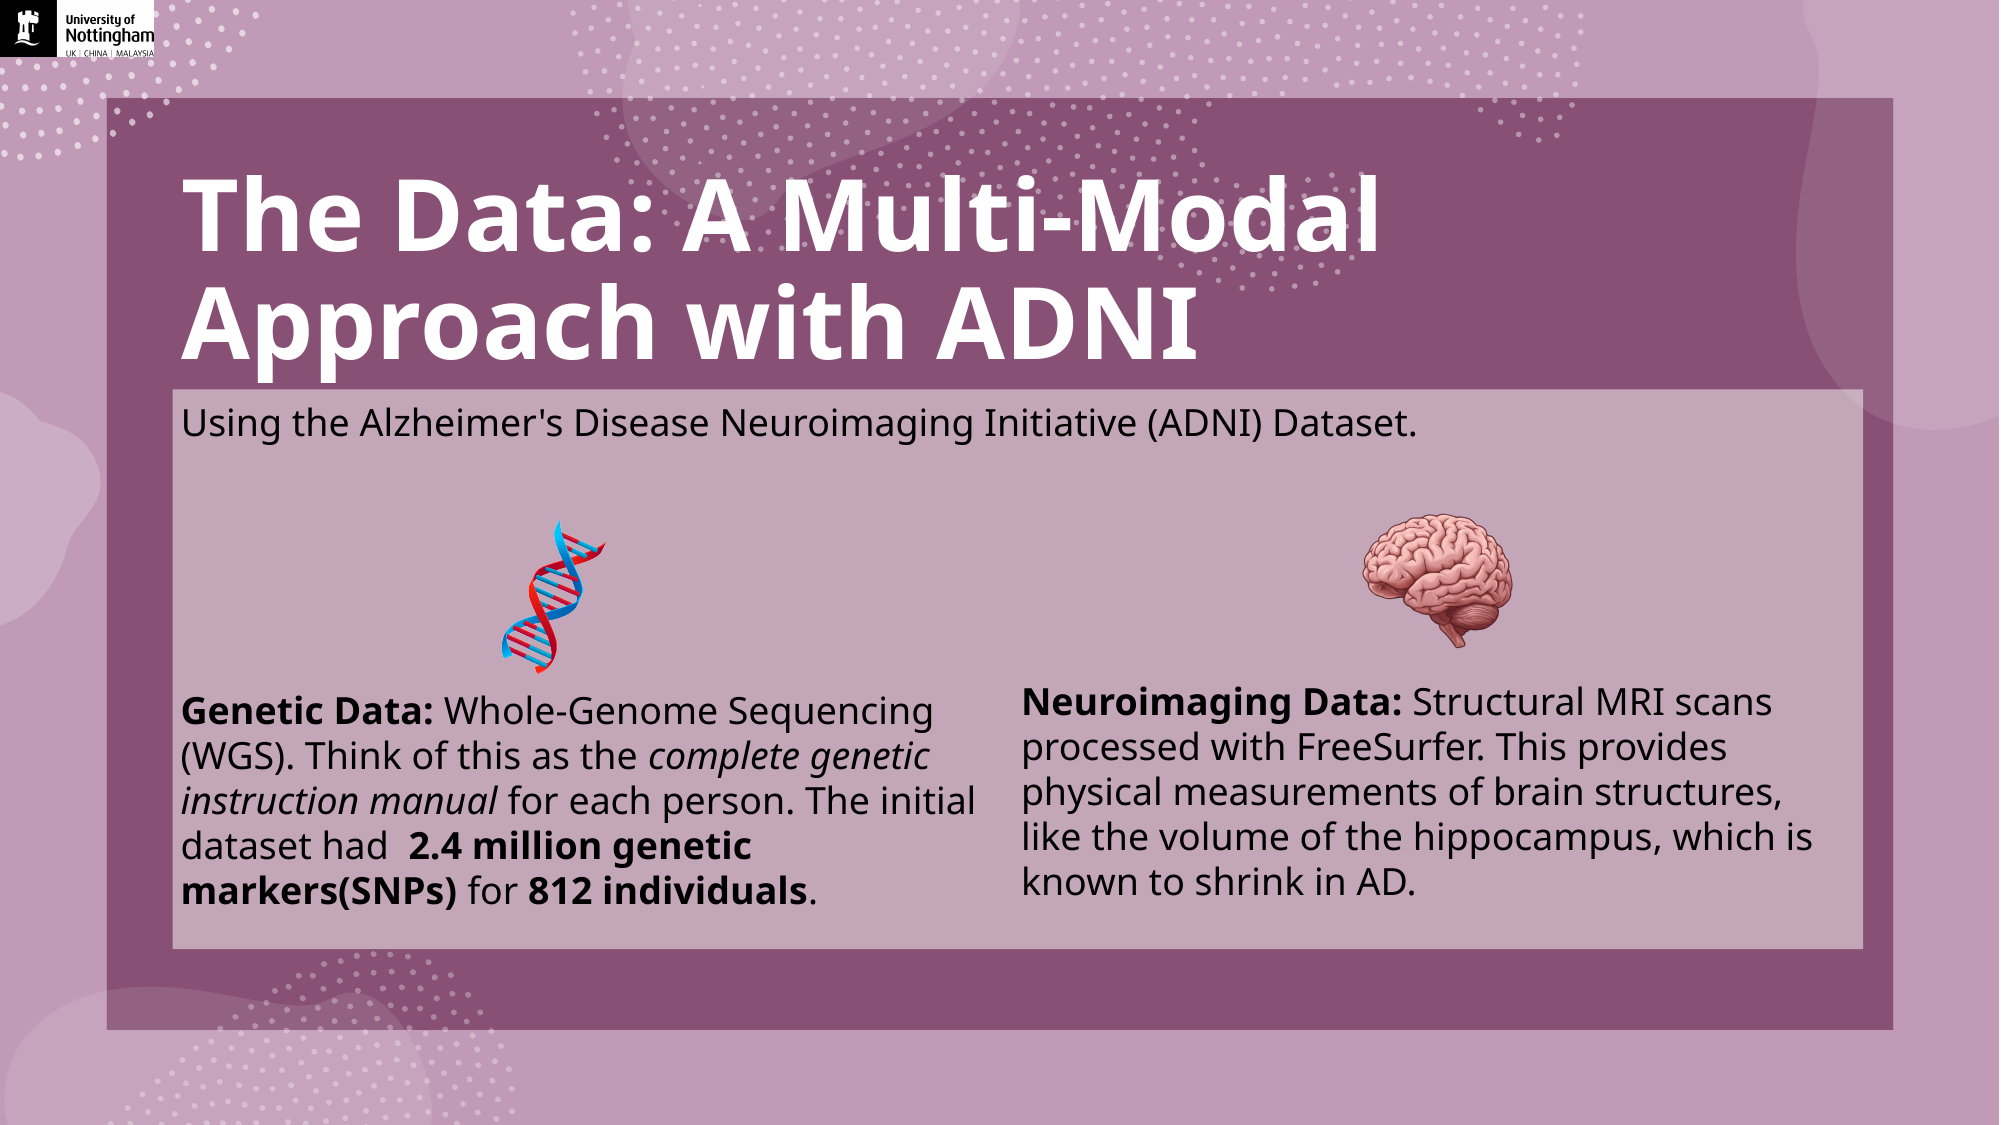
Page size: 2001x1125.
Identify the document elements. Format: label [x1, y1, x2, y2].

picture [1348, 491, 1527, 670]
picture [0, 0, 155, 58]
picture [461, 509, 640, 688]
text_box [0, 0, 2000, 1125]
